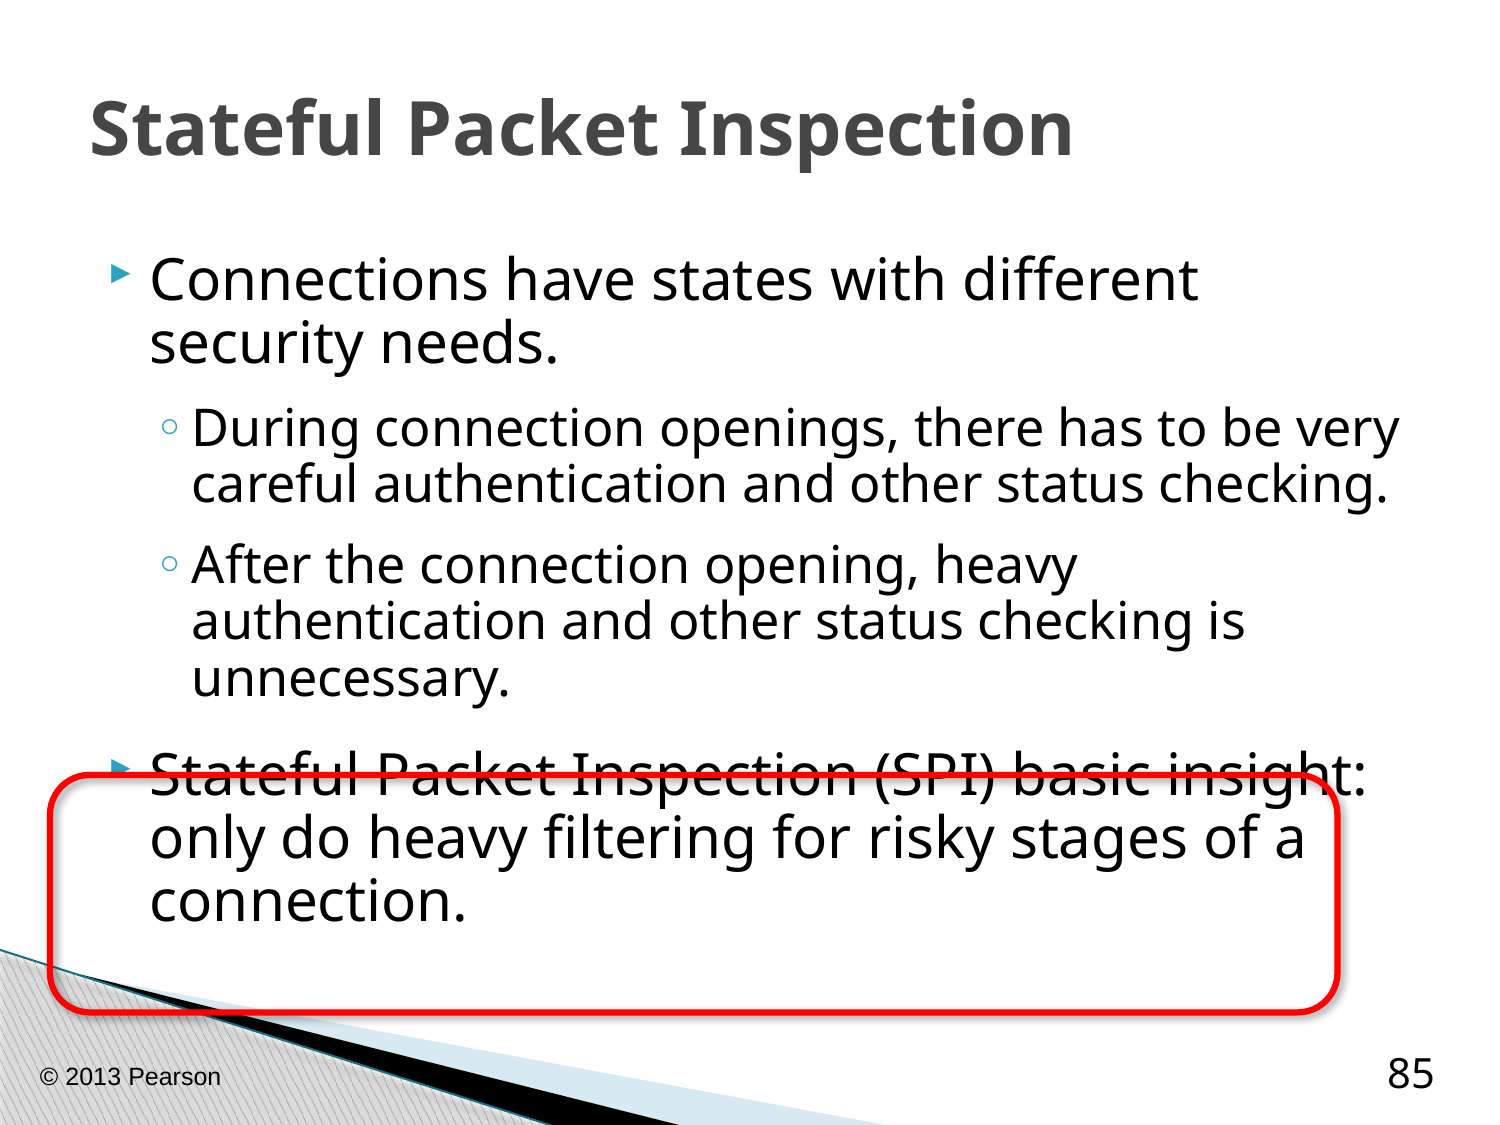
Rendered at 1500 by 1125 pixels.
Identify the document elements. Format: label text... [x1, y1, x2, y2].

footer © 2013 Pearson [24, 1050, 238, 1098]
list Connections have states with different security needs. During connection openings, there has to be very careful authentication and other status checking. After the connection opening, heavy authentication and other status checking is unnecessary. Stateful Packet Inspection (SPI) basic insight: only do heavy filtering for risky stages of a connection. [74, 242, 1426, 1013]
title Stateful Packet Inspection [75, 50, 1425, 200]
text_box [45, 770, 1342, 1017]
slide_number 85 [1325, 1051, 1450, 1112]
